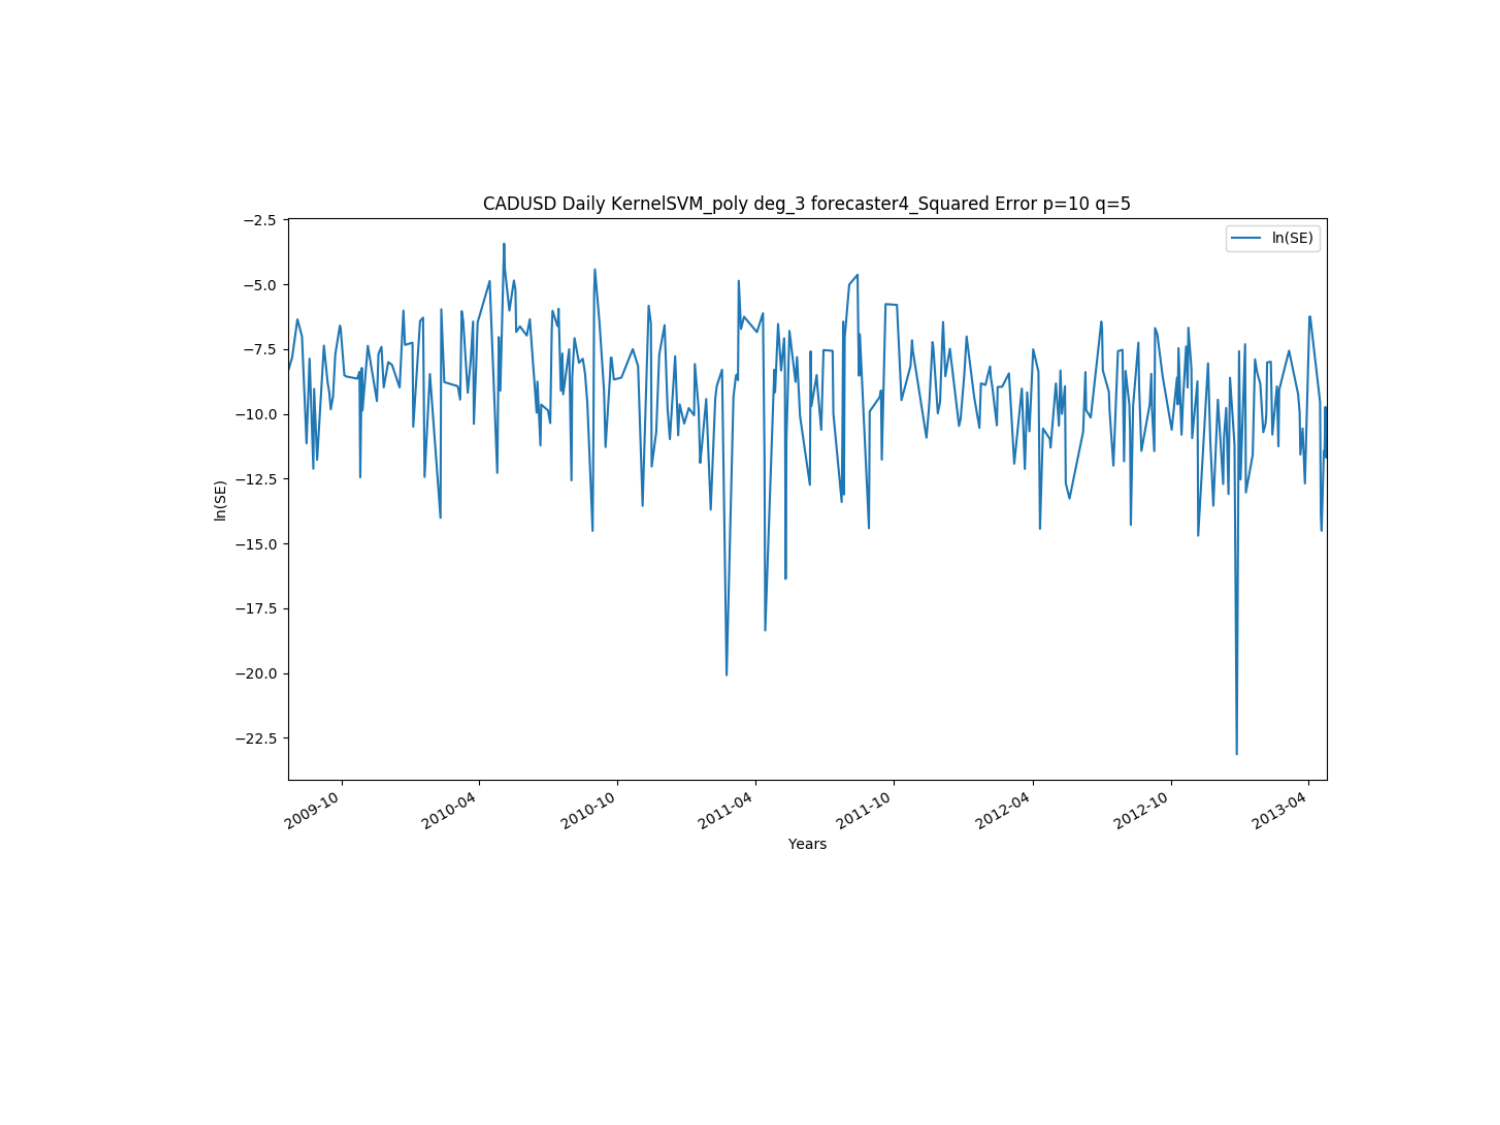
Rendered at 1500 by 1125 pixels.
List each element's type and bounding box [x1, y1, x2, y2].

picture [119, 119, 1461, 946]
